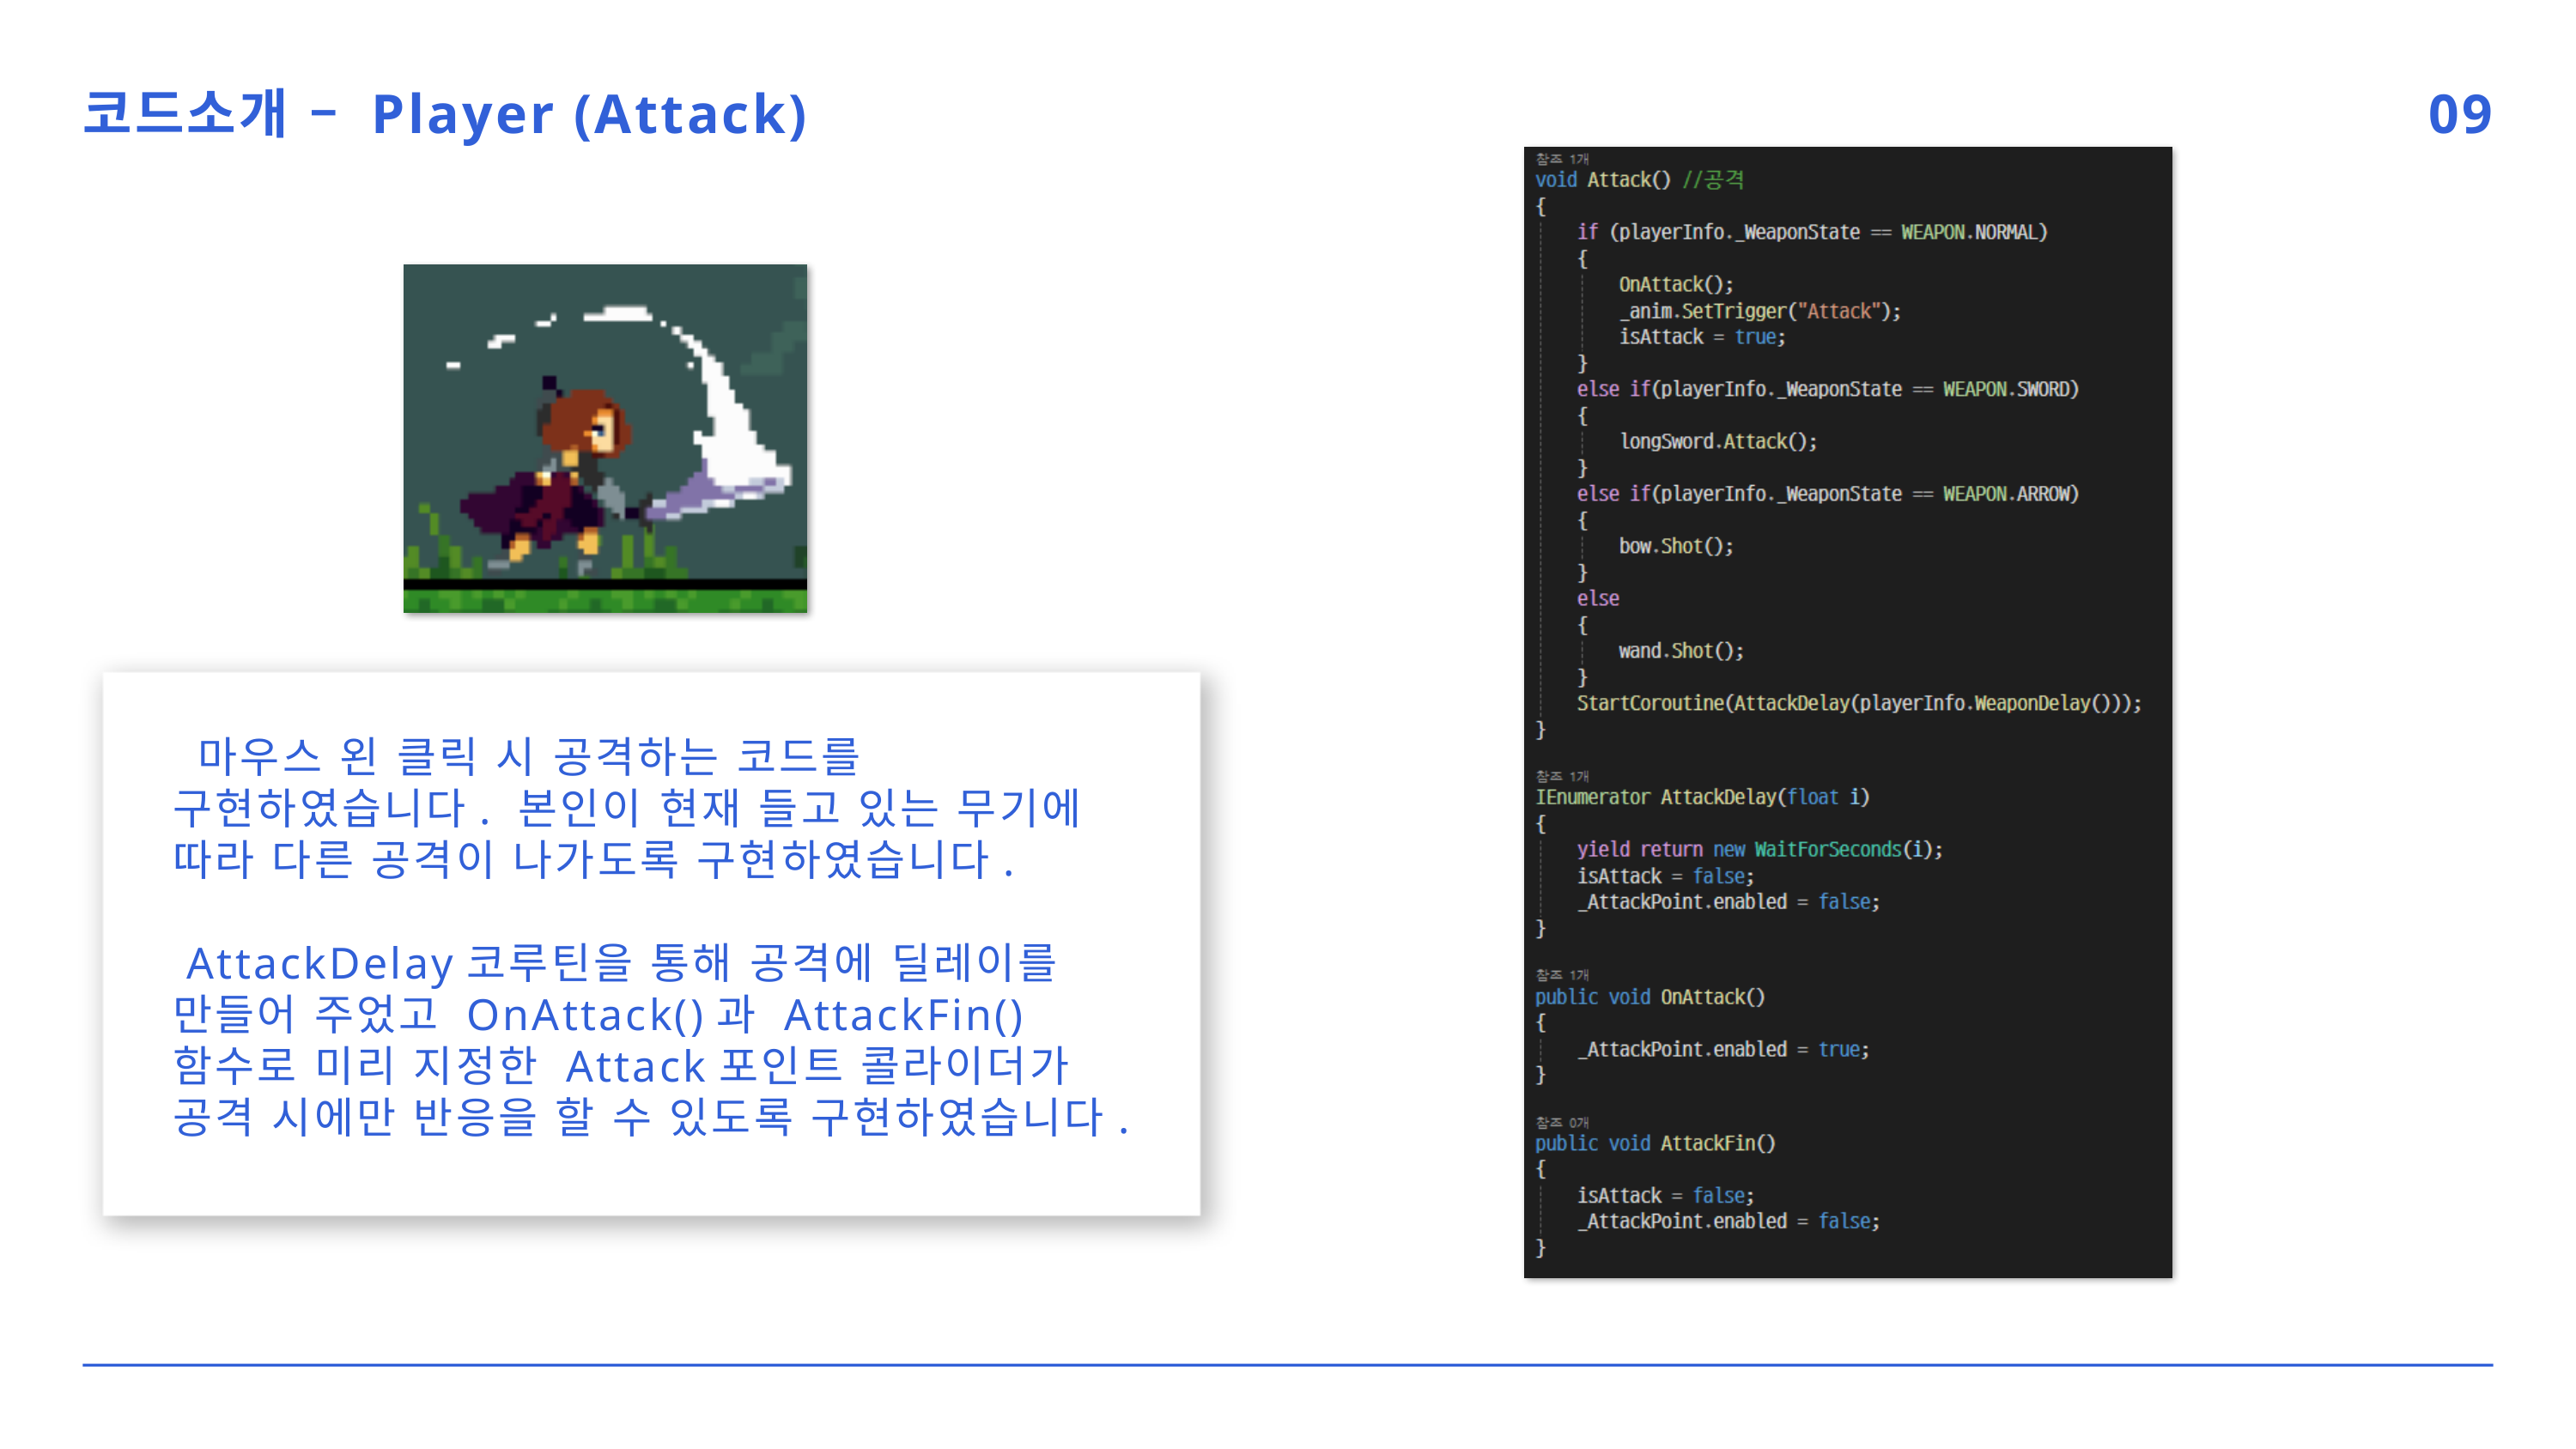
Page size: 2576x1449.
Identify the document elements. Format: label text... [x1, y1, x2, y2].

text_box 09 [2093, 85, 2494, 145]
text_box 마우스 왼 클릭 시 공격하는 코드를 구현하였습니다. 본인이 현재 들고 있는 무기에 따라 다른 공격이 나가도록 구현하였습니다. AttackDelay코루틴을 통해 공격에 딜레이를 만들어 주었고 OnAttack()과 AttackFin()함수로 미리 지정한 Attack포인트 콜라이더가 공격 시에만 반응을 할 수 있도록 구현하였습니다. [160, 723, 1159, 1149]
text_box [78, 652, 1241, 1254]
picture [403, 264, 807, 614]
picture [1523, 147, 2173, 1278]
text_box 코드소개 – Player (Attack) [82, 85, 1245, 145]
